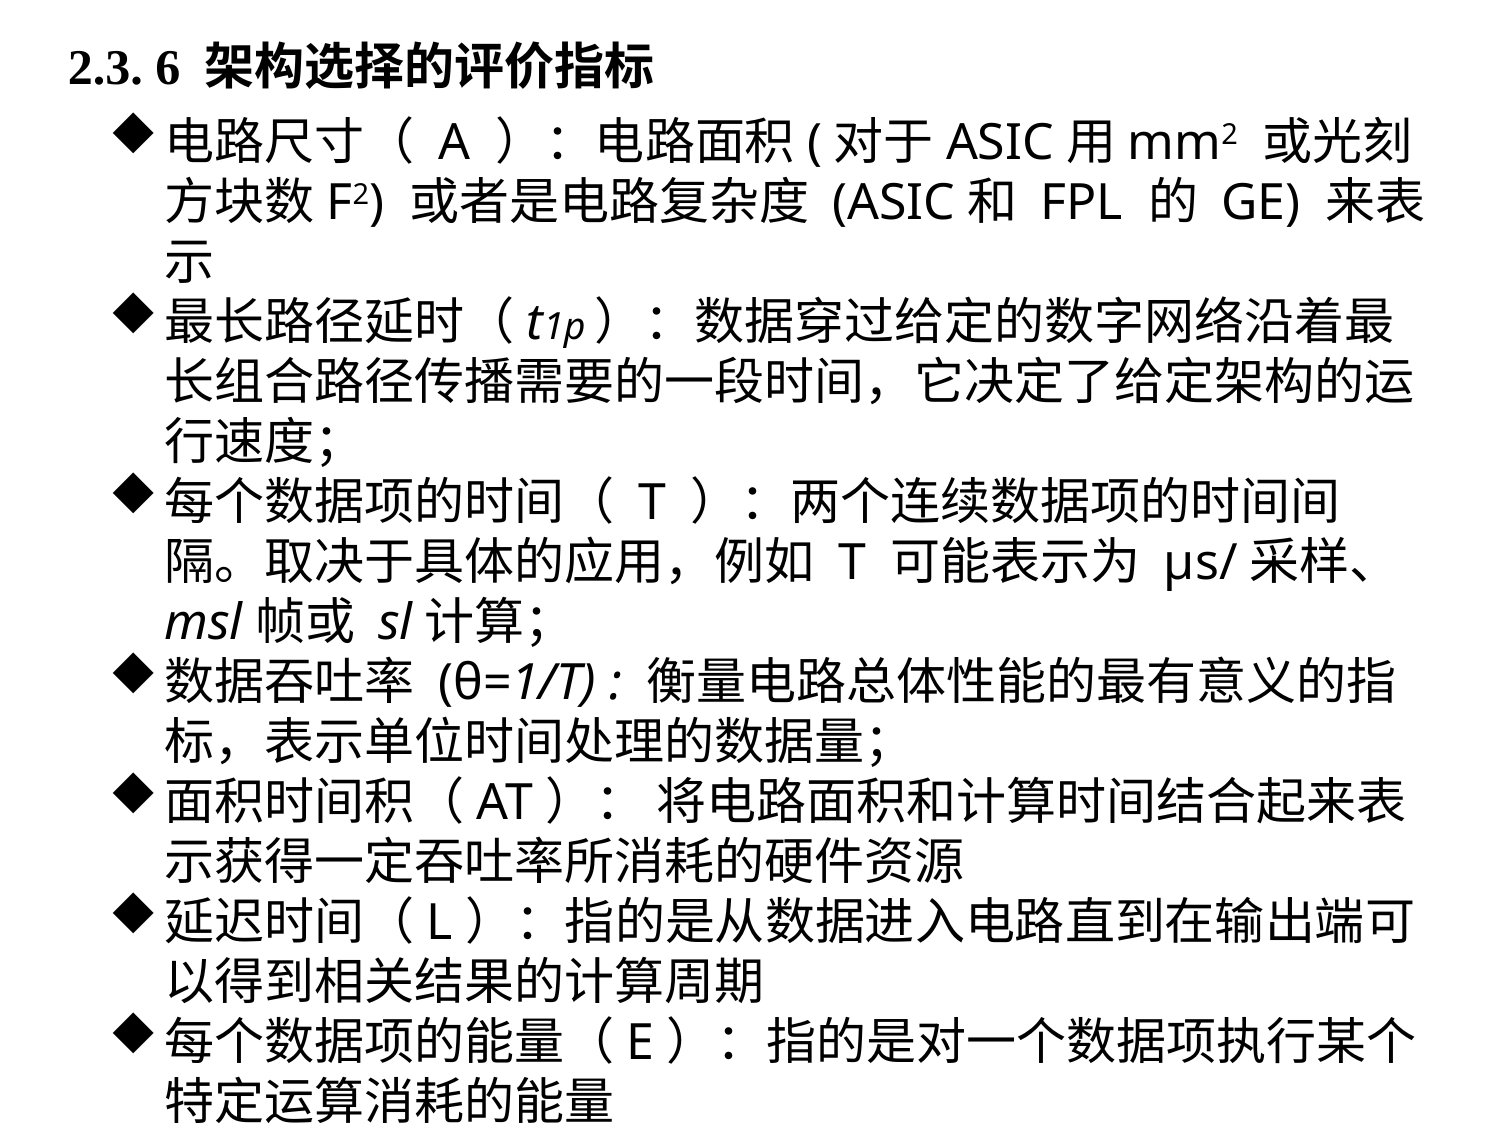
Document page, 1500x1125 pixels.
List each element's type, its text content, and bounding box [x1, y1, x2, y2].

text_box 电路尺寸（ A ）：电路面积(对于ASIC用mm2 或光刻方块数F2) 或者是电路复杂度 (ASIC和 FPL 的 GE) 来表示 最长路径延时（t1p）：数据穿过给定的数字网络沿着最长组合路径传播需要的一段时间，它决定了给定架构的运行速度； 每个数据项的时间（ T ）：两个连续数据项的时间间隔。取决于具体的应用，例如 T 可能表示为 μs/采样、 msl帧或 sl计算； 数据吞吐率 (θ=1/T) : 衡量电路总体性能的最有意义的指标，表示单位时间处理的数据量； 面积时间积（AT）： 将电路面积和计算时间结合起来表示获得一定吞吐率所消耗的硬件资源 延迟时间（L）：指的是从数据进入电路直到在输出端可以得到相关结果的计算周期 每个数据项的能量（E）：指的是对一个数据项执行某个特定运算消耗的能量 [41, 102, 1447, 1125]
text_box 2.3. 6 架构选择的评价指标 [53, 26, 1220, 102]
